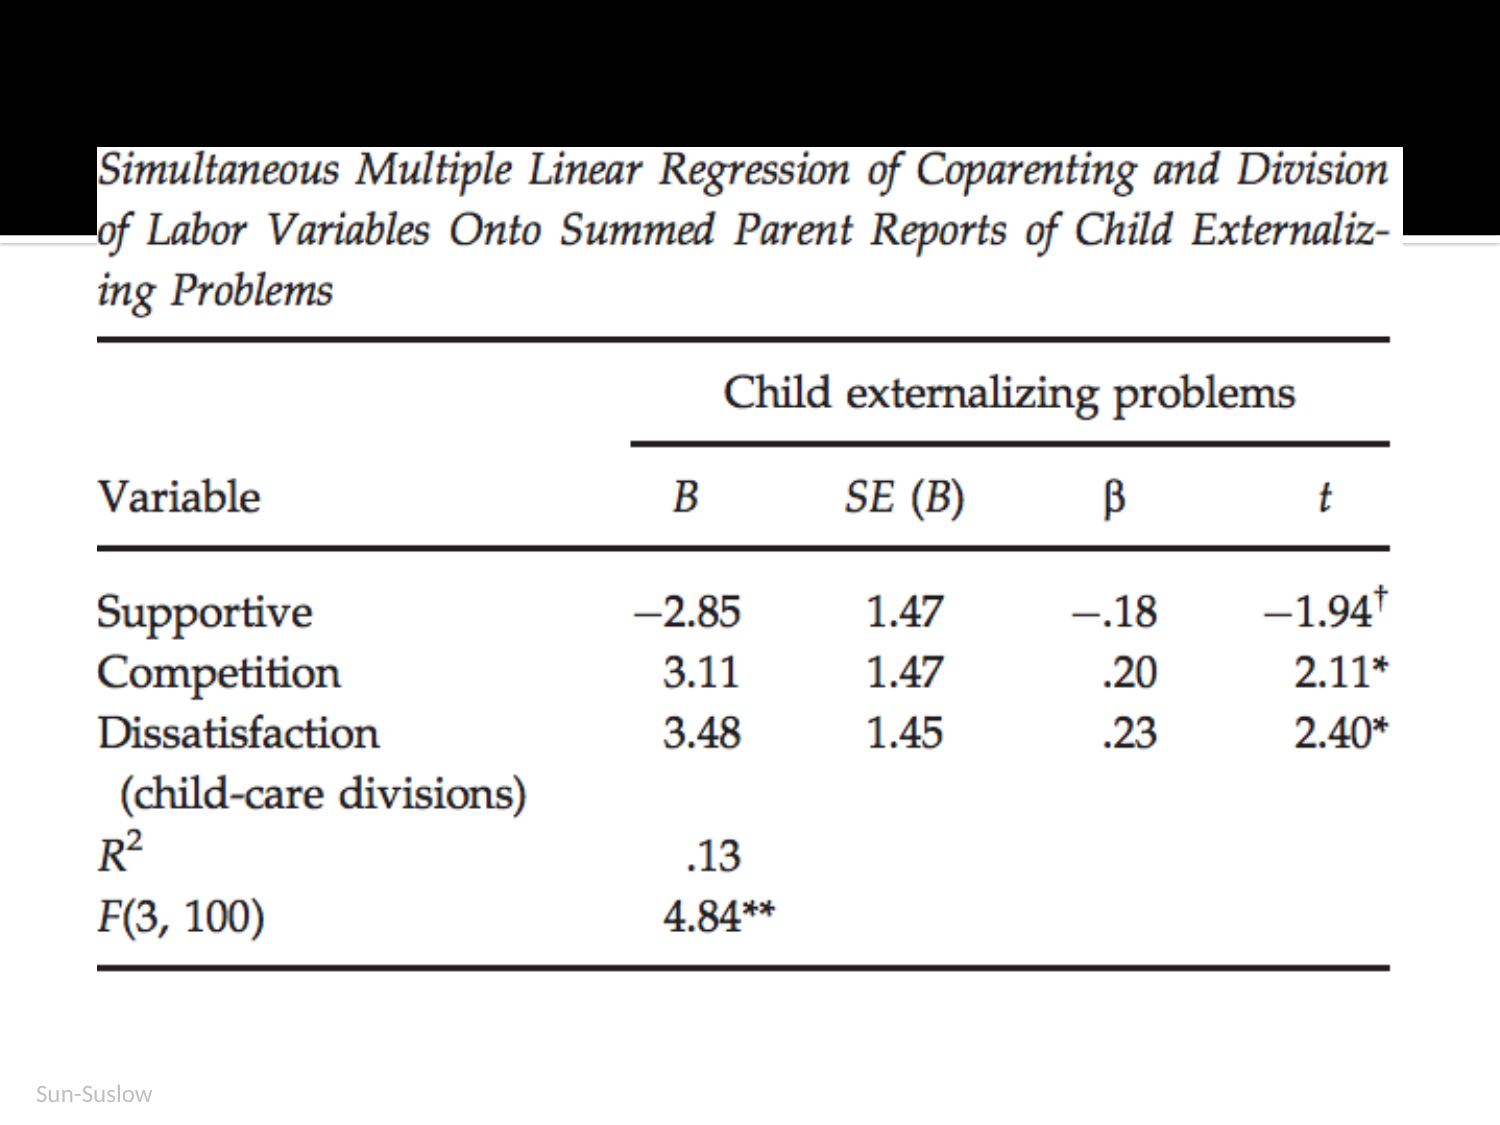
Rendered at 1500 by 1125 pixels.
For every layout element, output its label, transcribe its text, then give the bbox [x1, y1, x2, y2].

text_box Sun-Suslow [21, 1070, 357, 1115]
picture [97, 147, 1403, 978]
